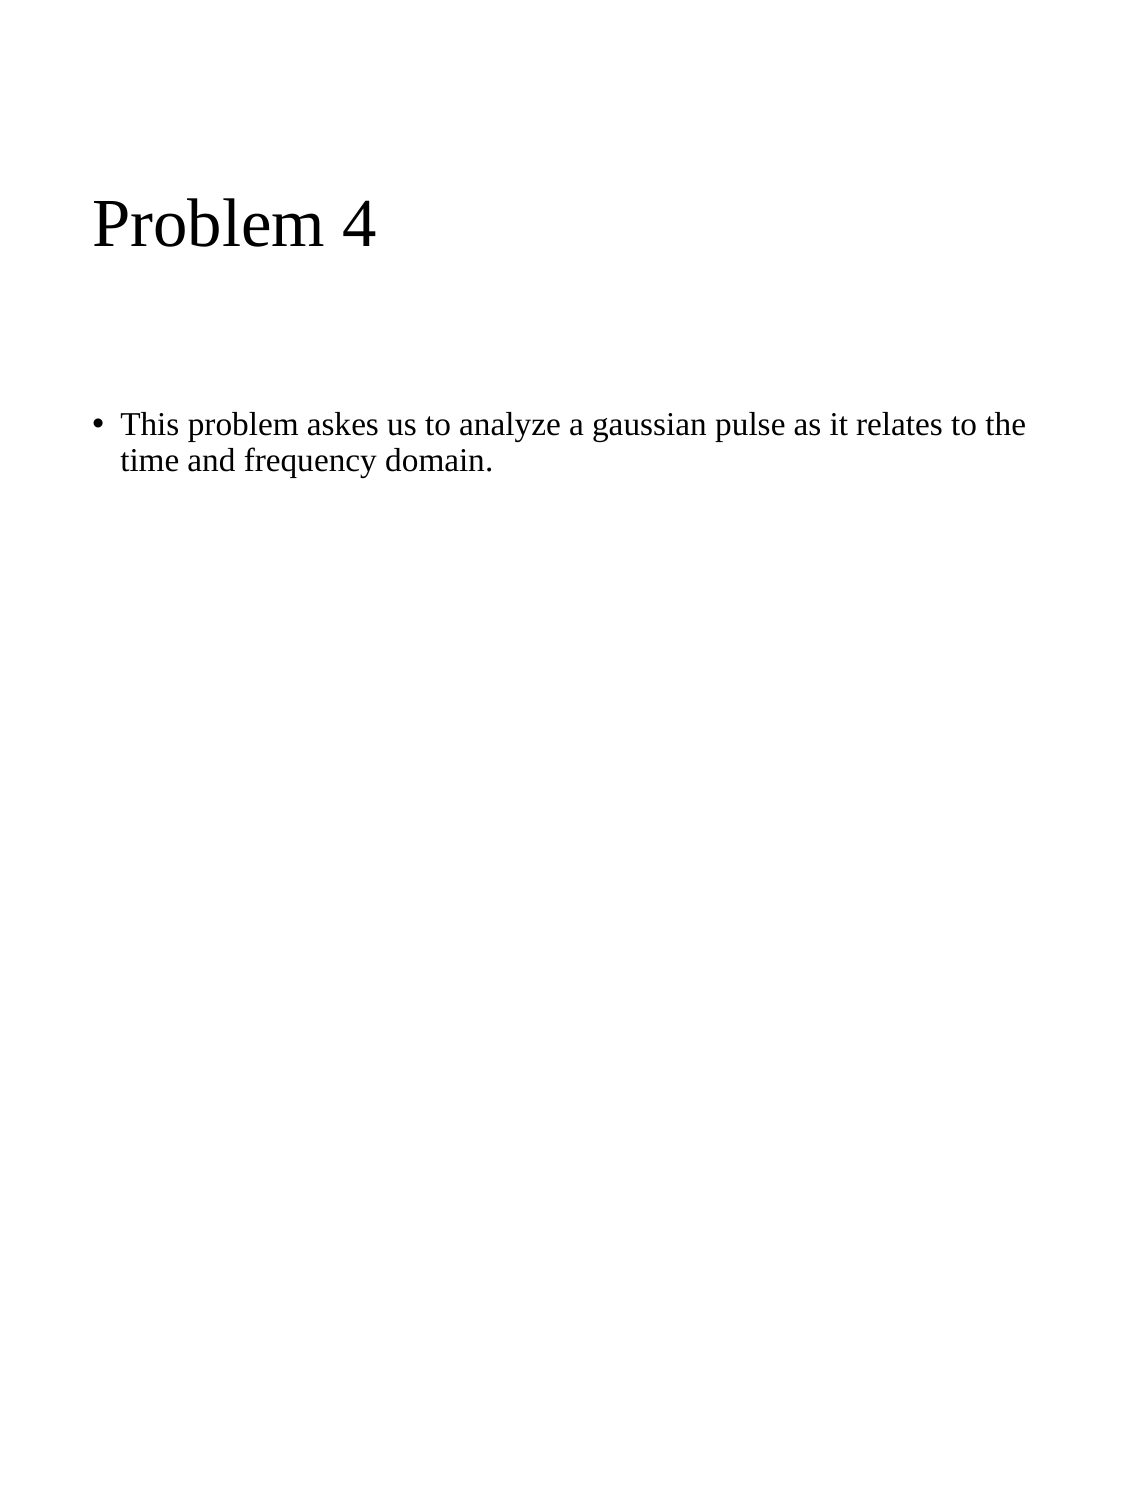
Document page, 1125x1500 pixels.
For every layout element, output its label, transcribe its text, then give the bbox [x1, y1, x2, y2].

list This problem askes us to analyze a gaussian pulse as it relates to the time and frequency domain. [77, 399, 1048, 1352]
title Problem 4 [77, 79, 1048, 370]
